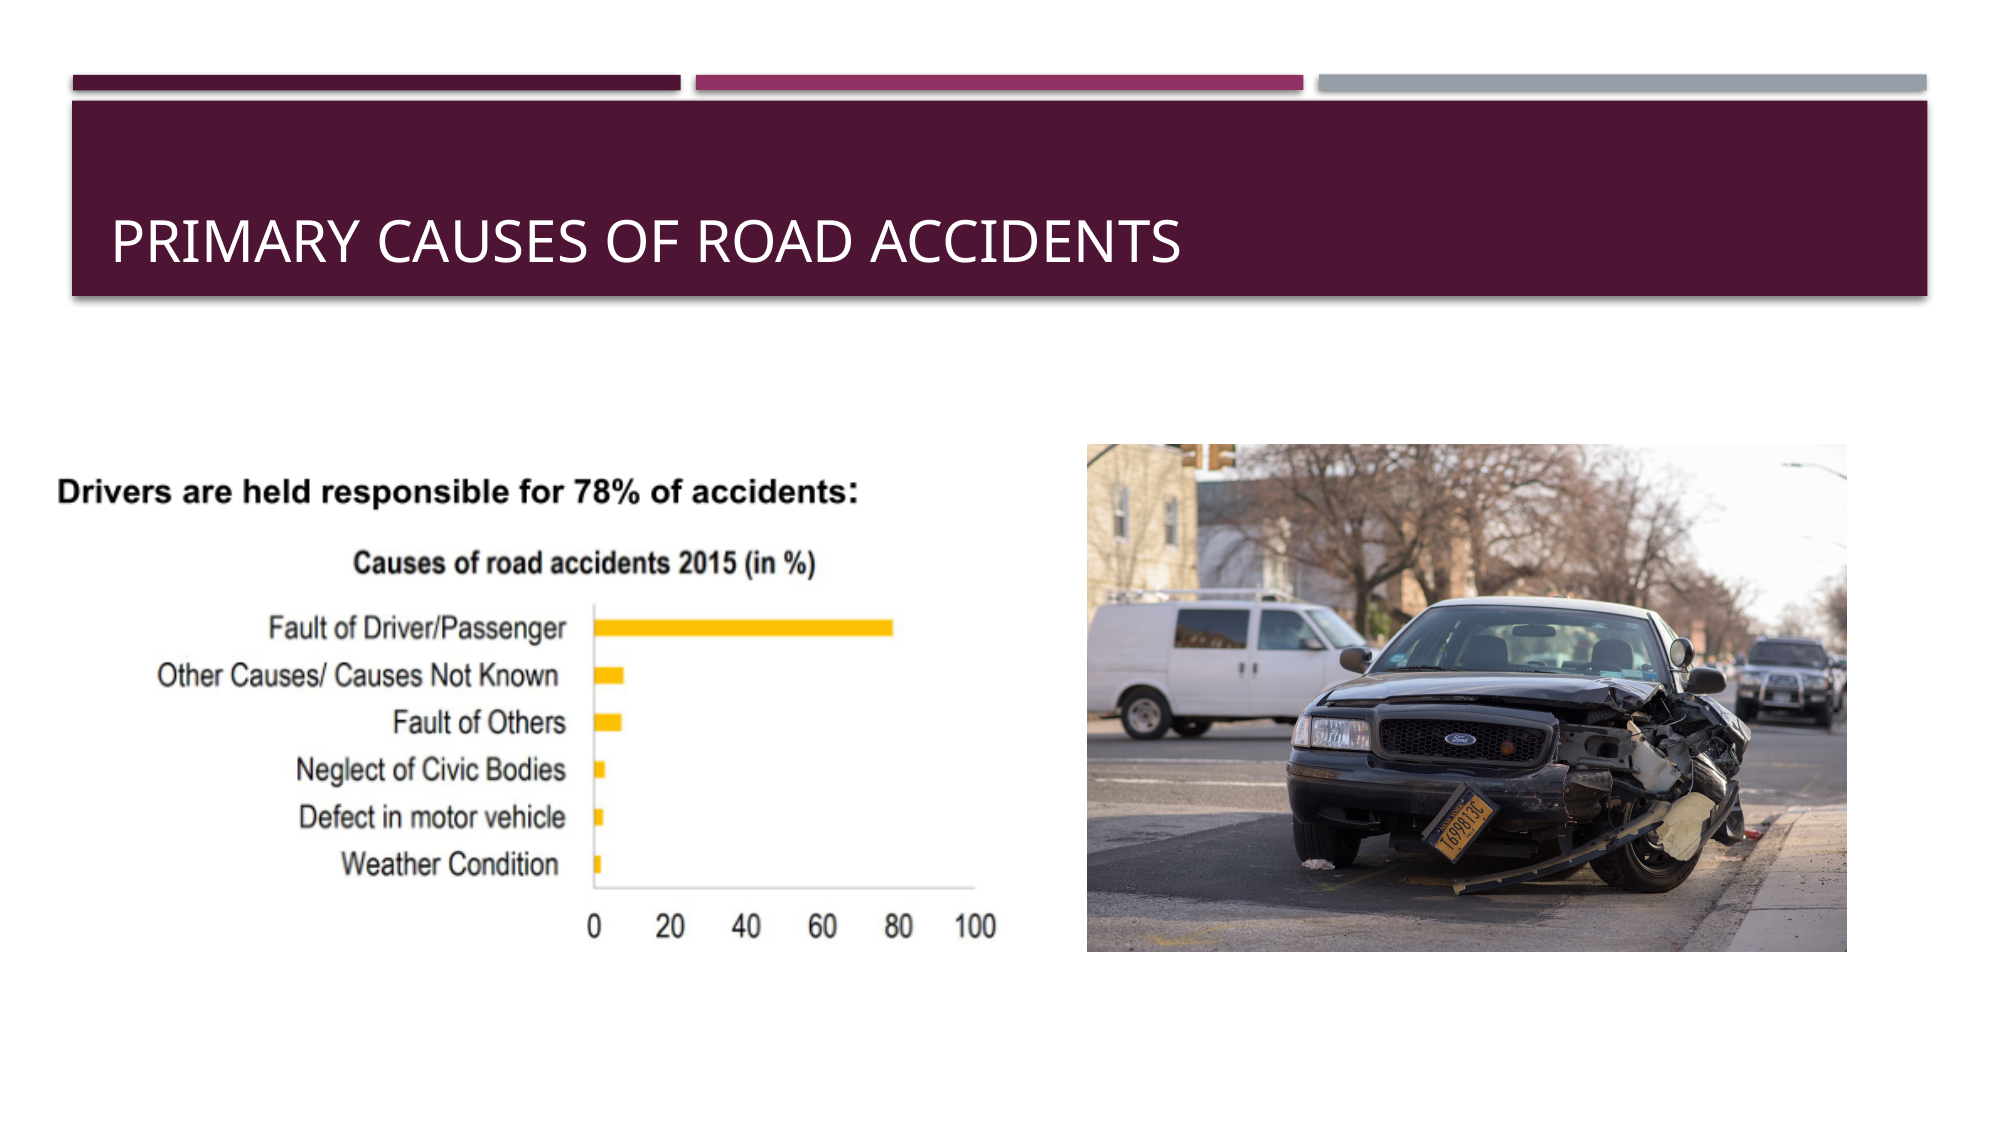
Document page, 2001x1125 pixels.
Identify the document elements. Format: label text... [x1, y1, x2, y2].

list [24, 444, 1089, 992]
picture [1087, 444, 1848, 953]
title PRIMARY CAUSES OF ROAD ACCIDENTS [95, 115, 1905, 282]
